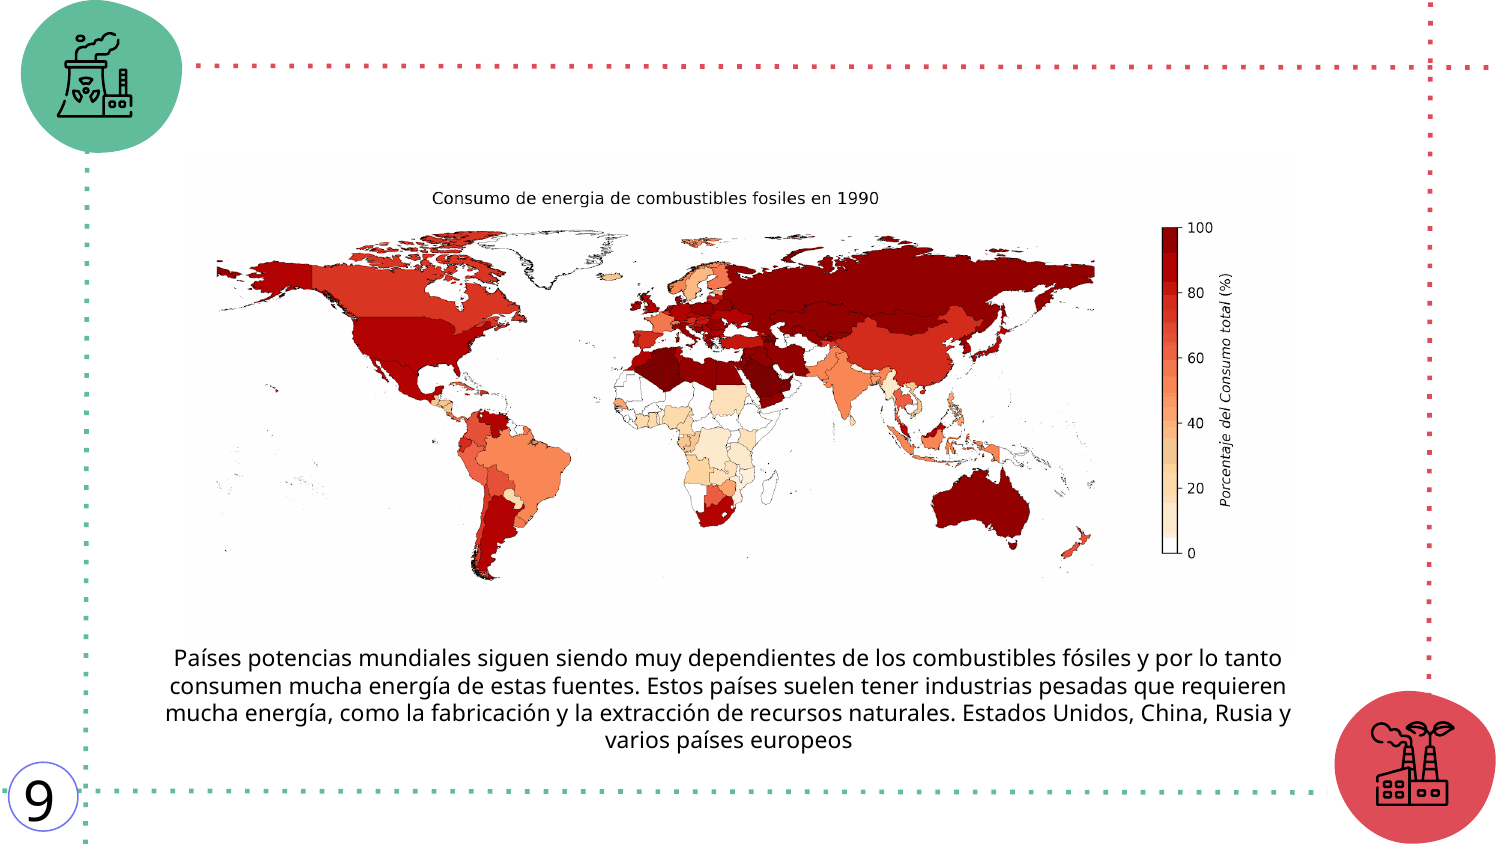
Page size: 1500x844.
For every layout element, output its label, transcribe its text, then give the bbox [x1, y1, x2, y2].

picture [183, 152, 1291, 654]
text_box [1315, 690, 1500, 844]
text_box 9 [8, 749, 64, 789]
text_box Países potencias mundiales siguen siendo muy dependientes de los combustibles fósiles y por lo tanto consumen mucha energía de estas fuentes. Estos países suelen tener industrias pesadas que requieren mucha energía, como la fabricación y la extracción de recursos naturales. Estados Unidos, China, Rusia y varios países europeos [157, 638, 1301, 759]
text_box 9 [8, 802, 64, 844]
text_box [64, 802, 78, 825]
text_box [2, 0, 187, 154]
text_box [64, 769, 78, 789]
